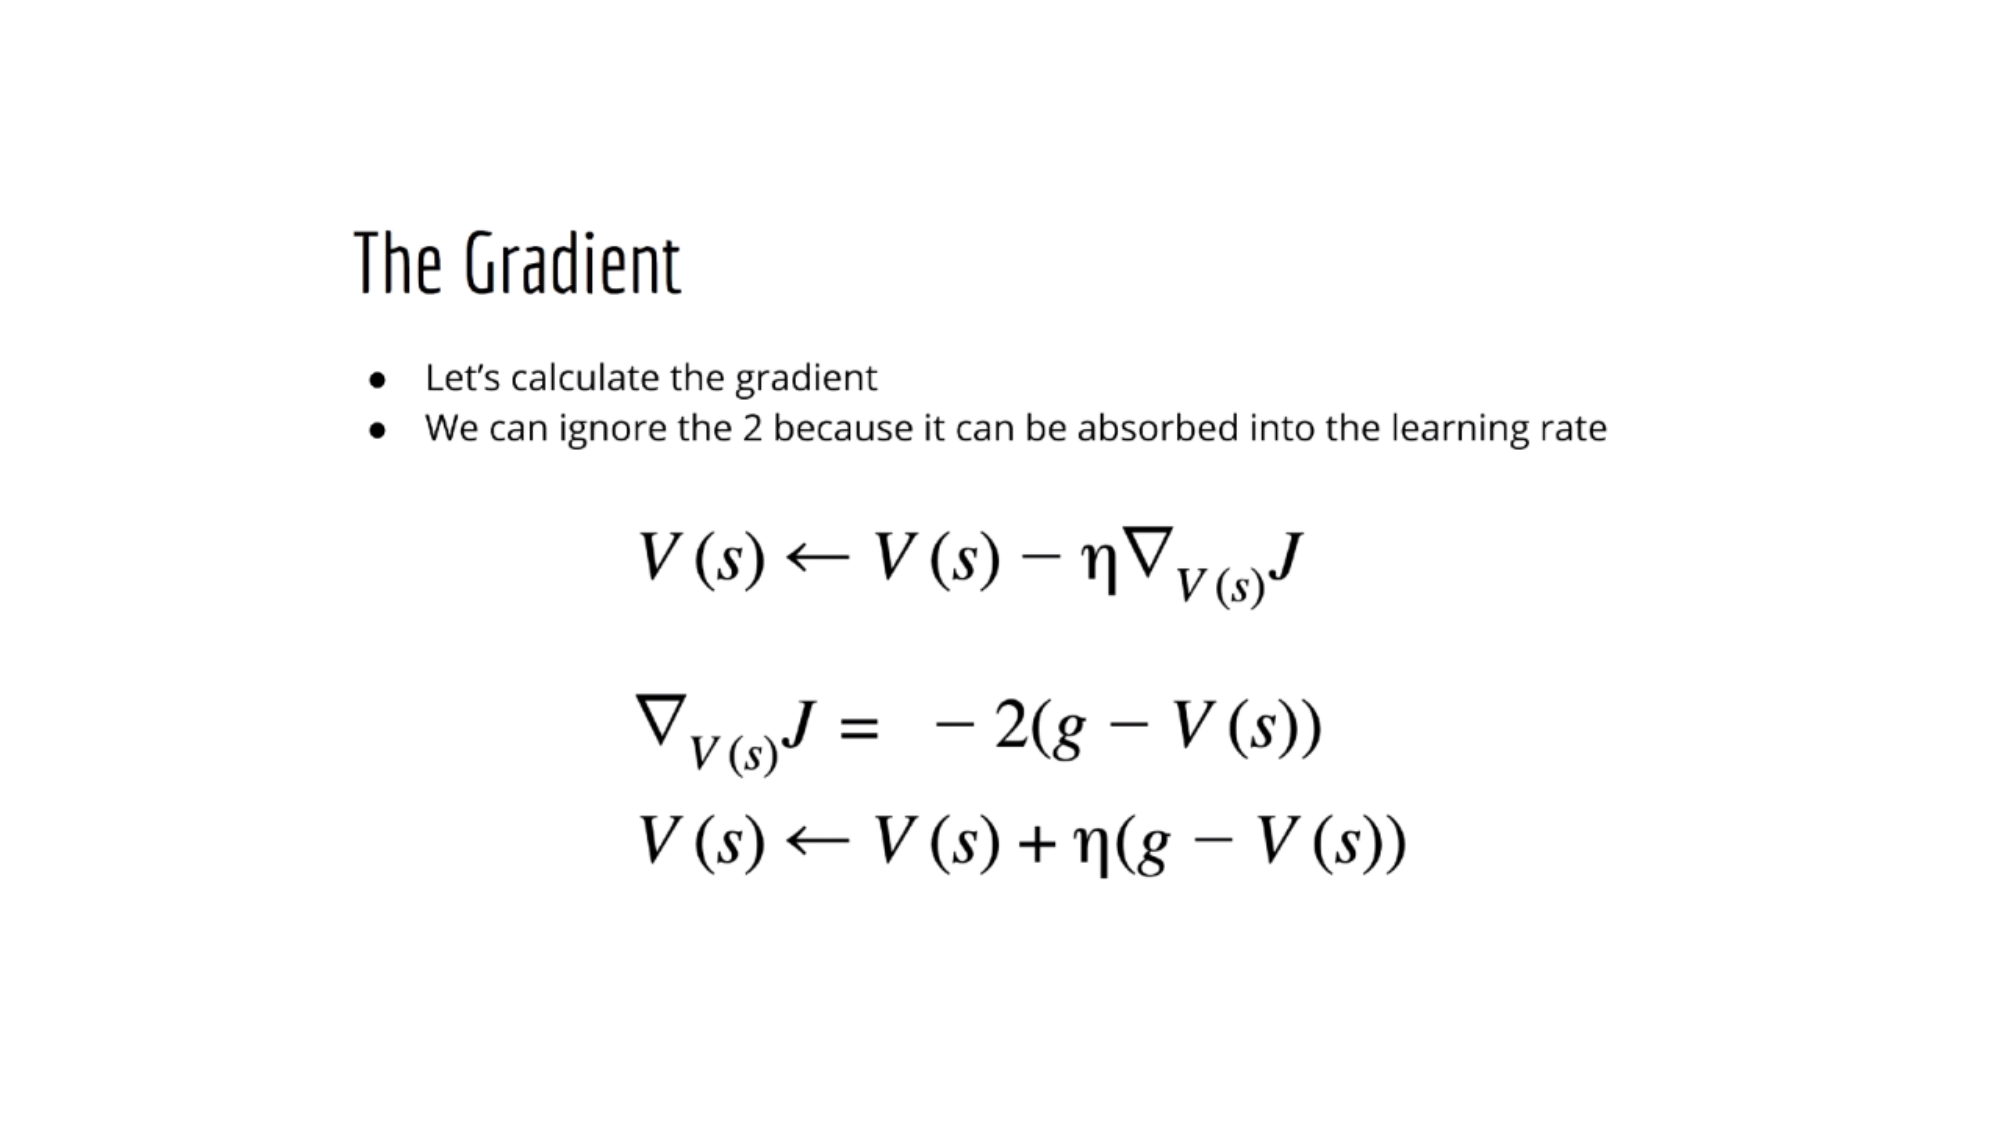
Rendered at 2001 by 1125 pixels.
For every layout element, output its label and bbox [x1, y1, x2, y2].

picture [333, 212, 1667, 913]
